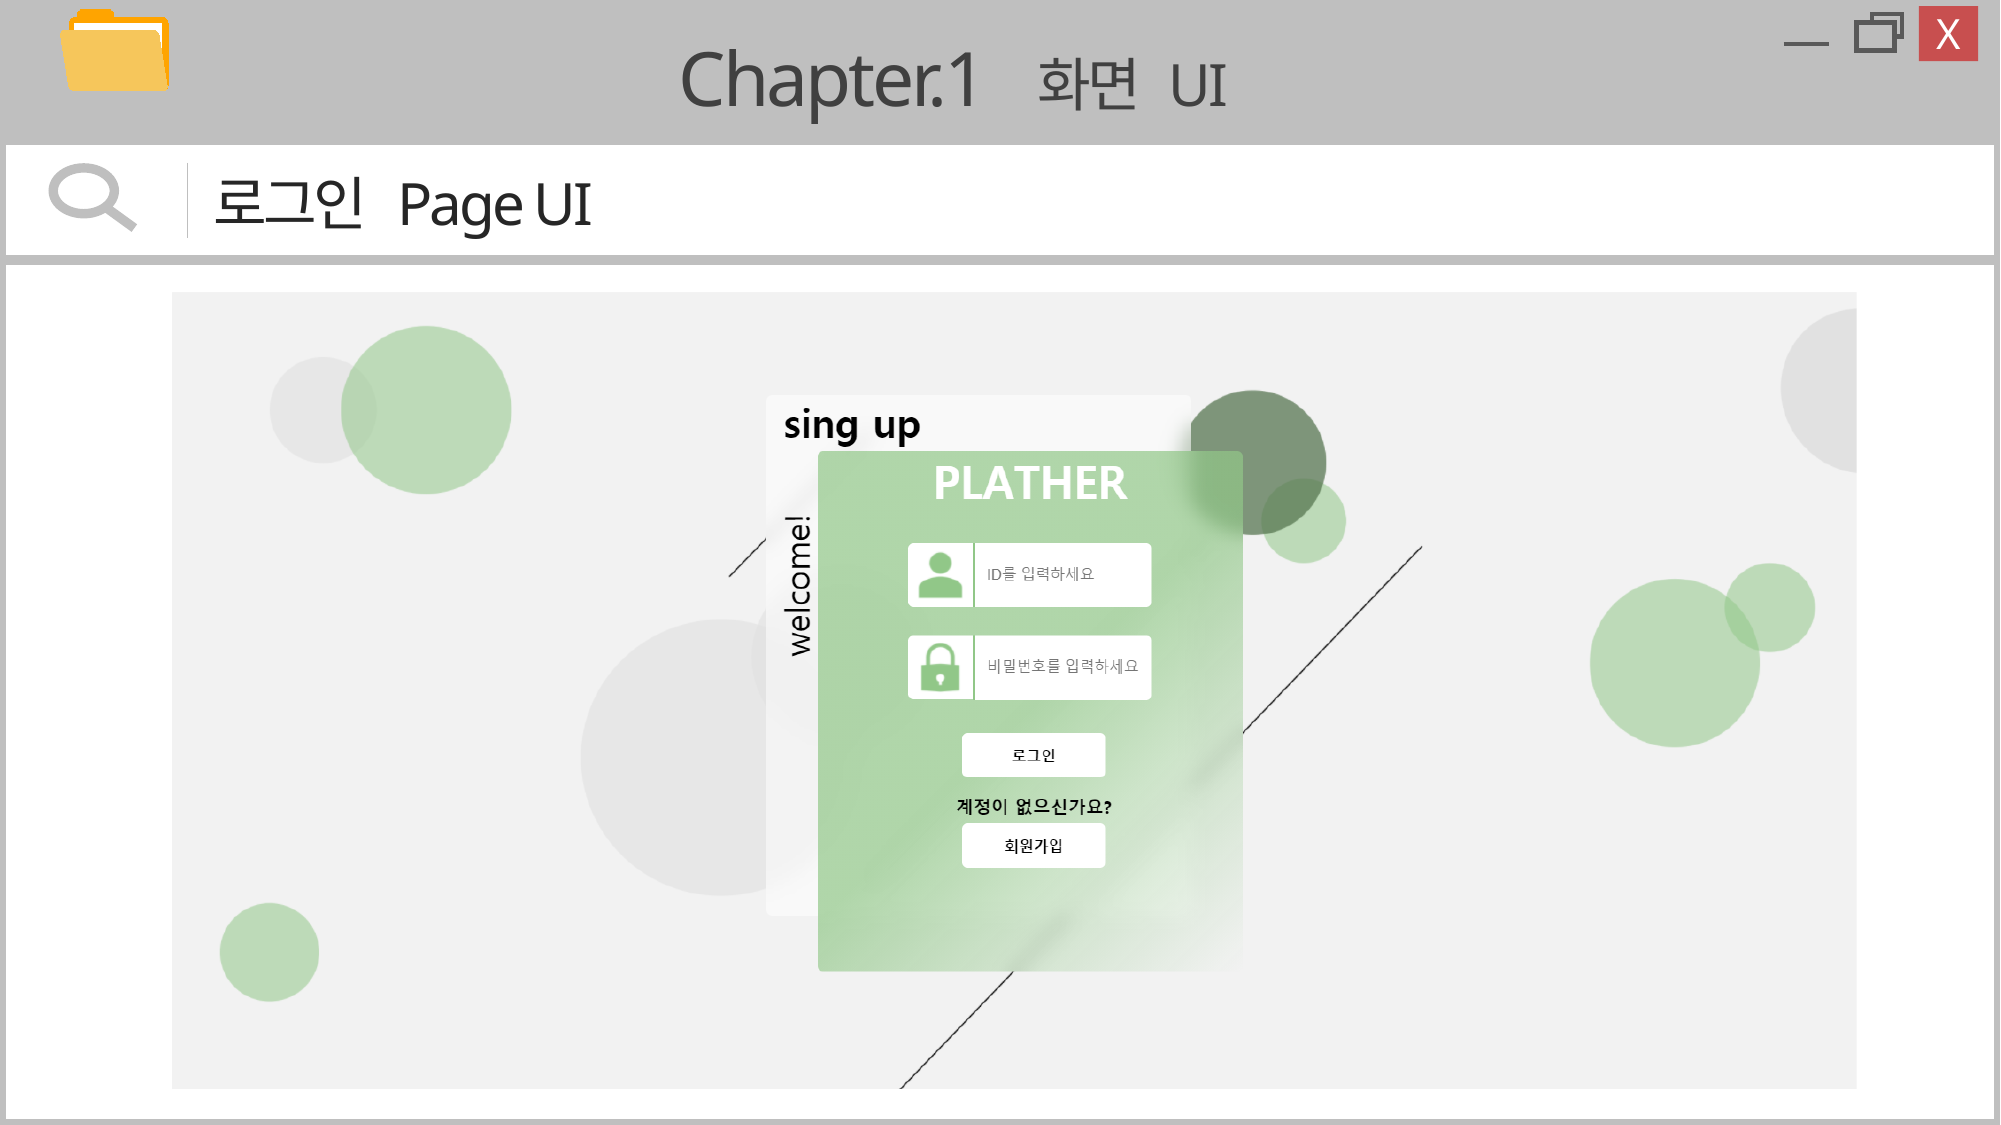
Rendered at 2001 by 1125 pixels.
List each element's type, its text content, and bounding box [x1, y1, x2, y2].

text_box Chapter.1 화면 UI [664, 23, 1252, 129]
text_box [0, 0, 2000, 136]
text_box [1783, 4, 1979, 62]
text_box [60, 9, 168, 91]
text_box [0, 265, 2000, 1125]
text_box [0, 140, 2000, 261]
picture [171, 291, 1857, 1089]
